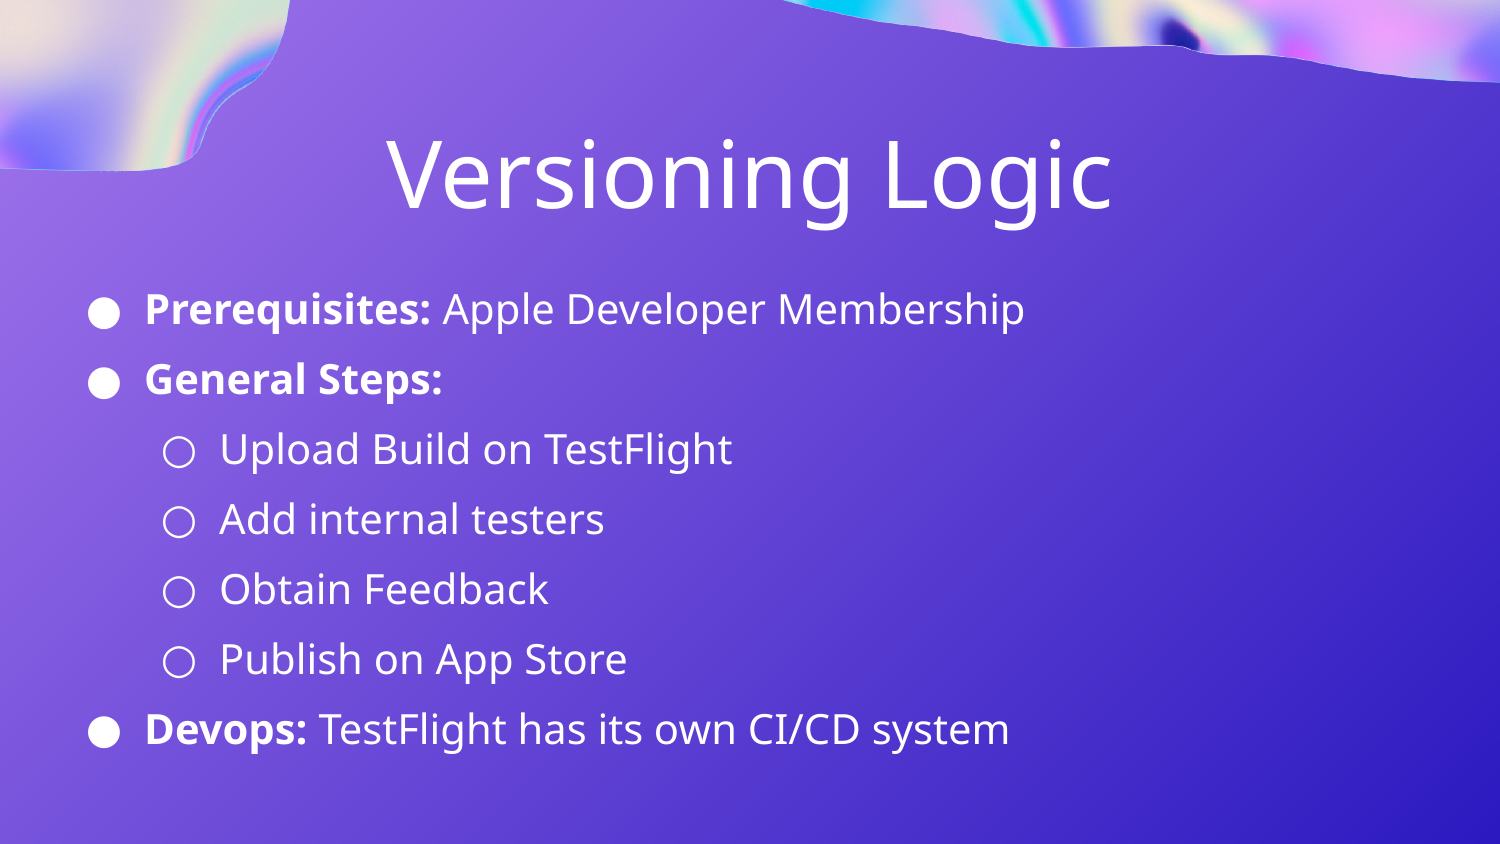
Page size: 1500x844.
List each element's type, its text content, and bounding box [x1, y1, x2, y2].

text_box Versioning Logic [208, 69, 1292, 228]
text_box Prerequisites: Apple Developer Membership General Steps: Upload Build on TestFlight Add internal testers Obtain Feedback Publish on App Store Devops: TestFlight has its own CI/CD system [69, 262, 1431, 816]
text_box [750, 0, 1500, 85]
text_box [0, 0, 319, 172]
